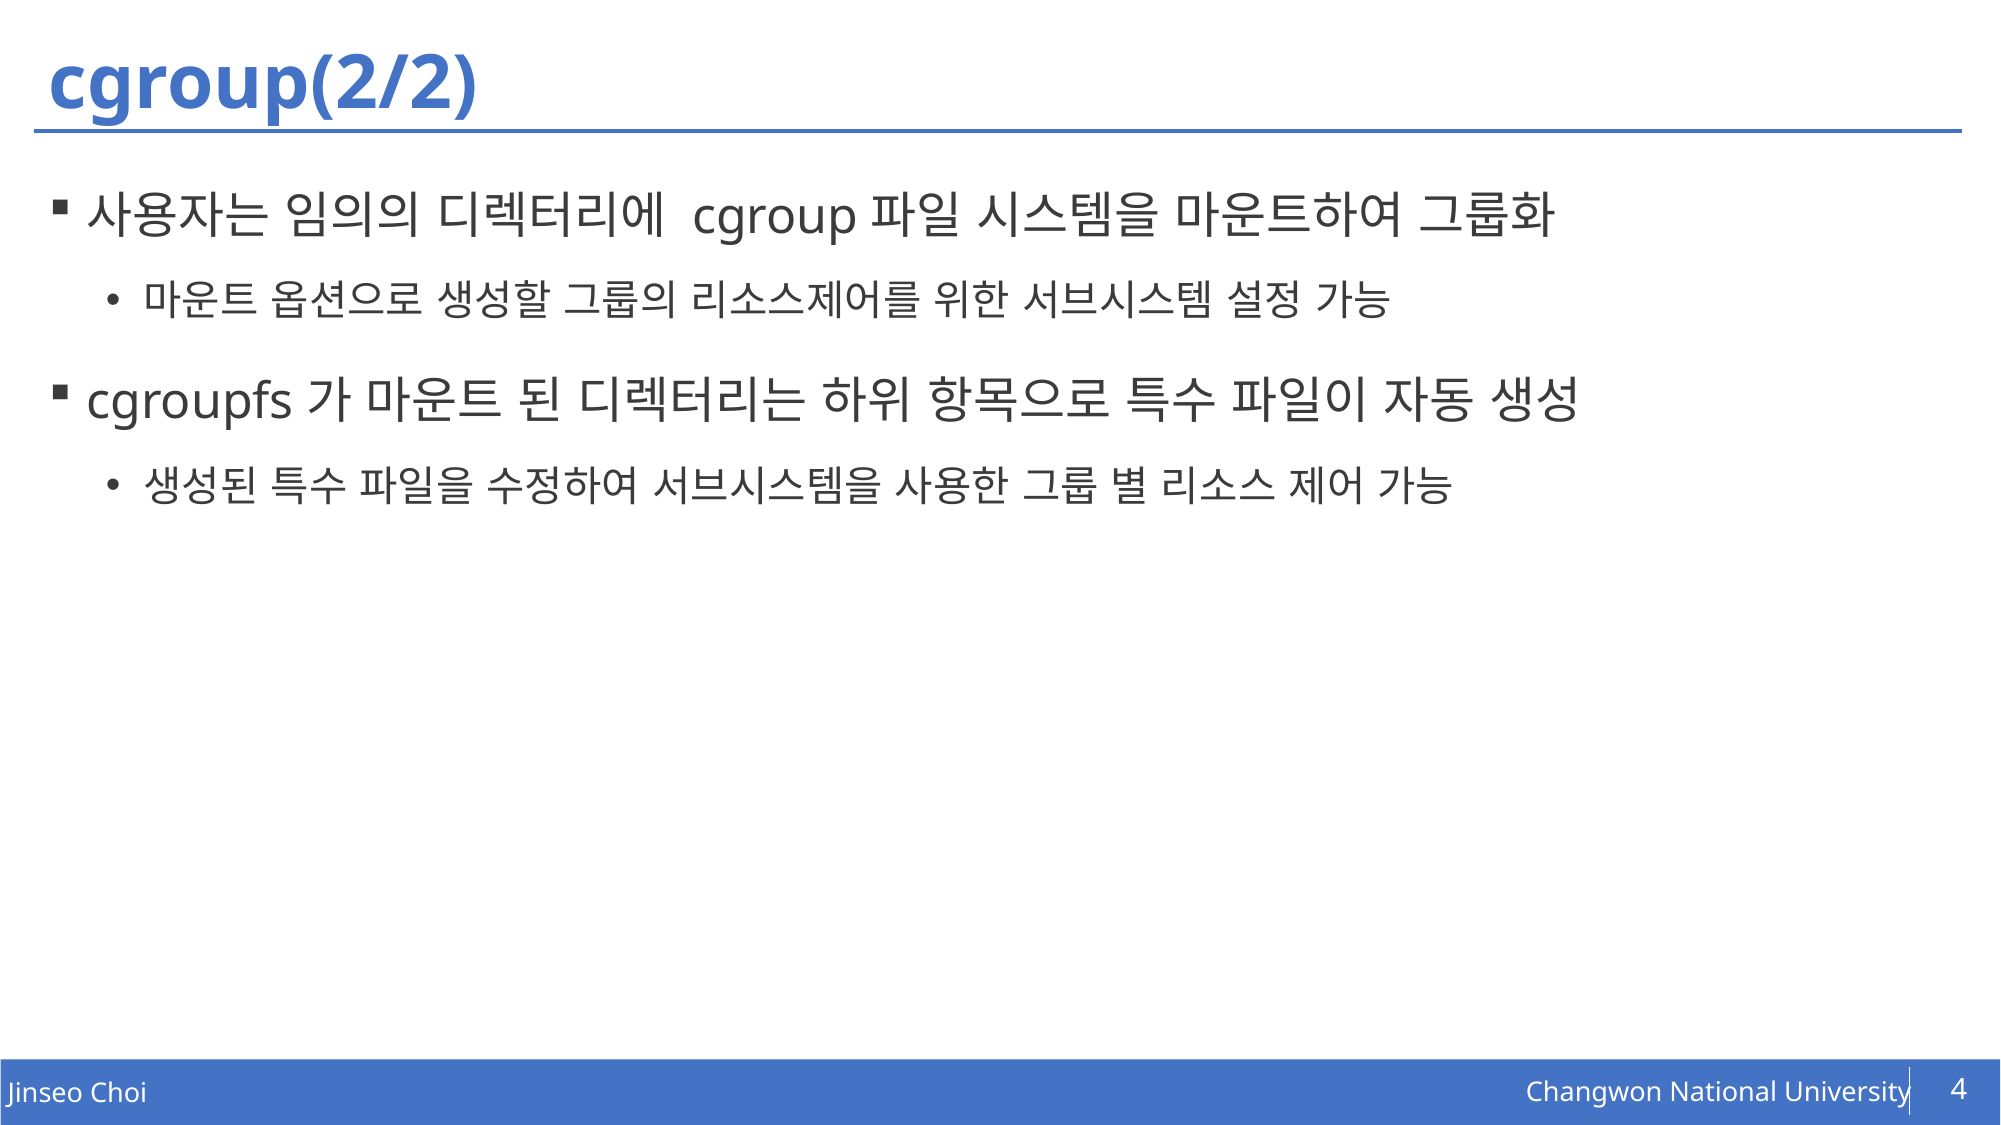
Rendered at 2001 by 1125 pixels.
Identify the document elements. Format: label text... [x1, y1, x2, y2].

title cgroup(2/2) [33, 27, 1963, 143]
list 사용자는 임의의 디렉터리에 cgroup파일 시스템을 마운트하여 그룹화 마운트 옵션으로 생성할 그룹의 리소스제어를 위한 서브시스템 설정 가능 cgroupfs가 마운트 된 디렉터리는 하위 항목으로 특수 파일이 자동 생성 생성된 특수 파일을 수정하여 서브시스템을 사용한 그룹 별 리소스 제어 가능 [33, 152, 1963, 997]
slide_number 4 [1922, 1060, 1996, 1121]
